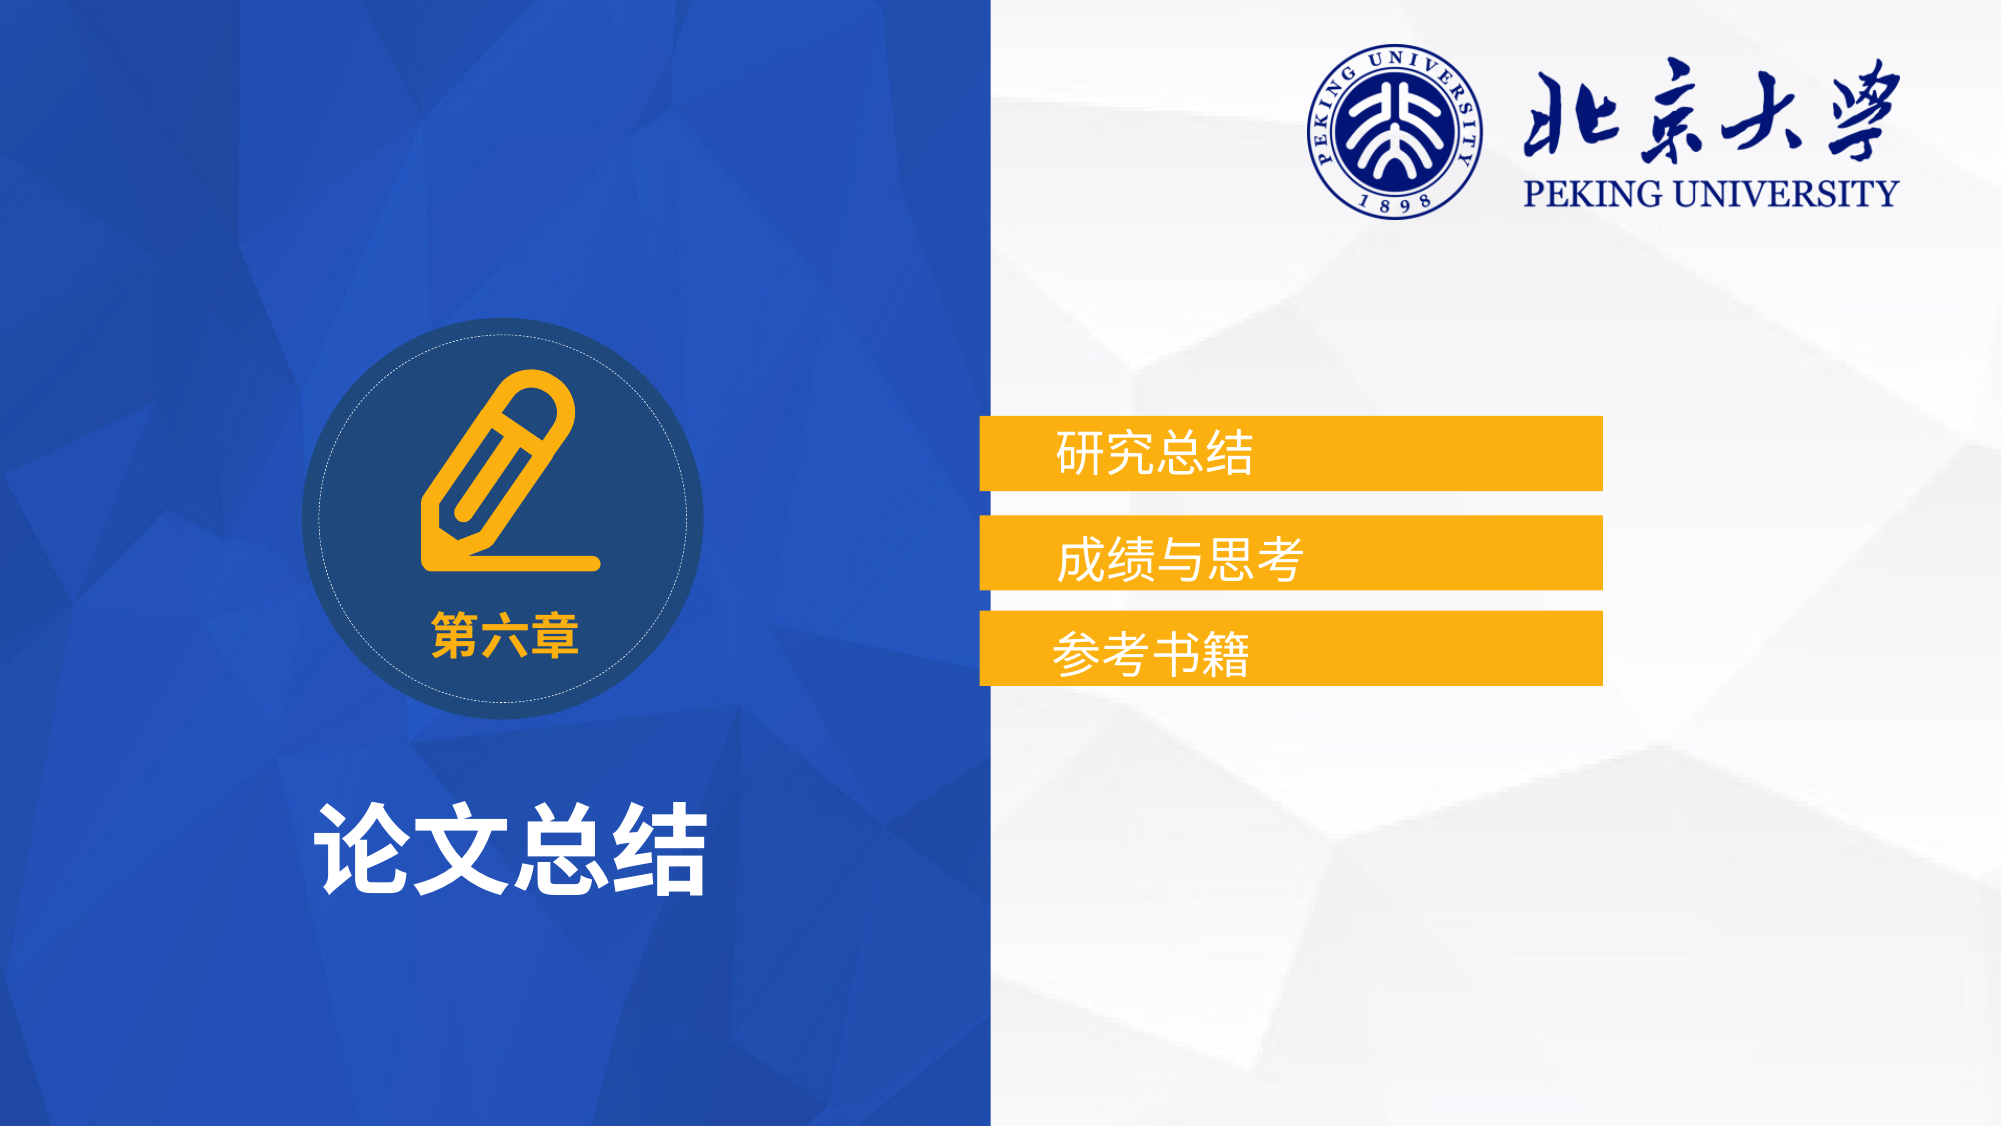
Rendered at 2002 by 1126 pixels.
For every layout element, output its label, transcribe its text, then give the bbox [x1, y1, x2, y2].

text_box [0, 0, 993, 1126]
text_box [301, 317, 704, 720]
text_box 论文总结 [296, 779, 727, 915]
picture [993, 0, 2002, 1126]
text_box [979, 414, 1604, 492]
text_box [979, 610, 1604, 693]
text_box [979, 515, 1604, 598]
